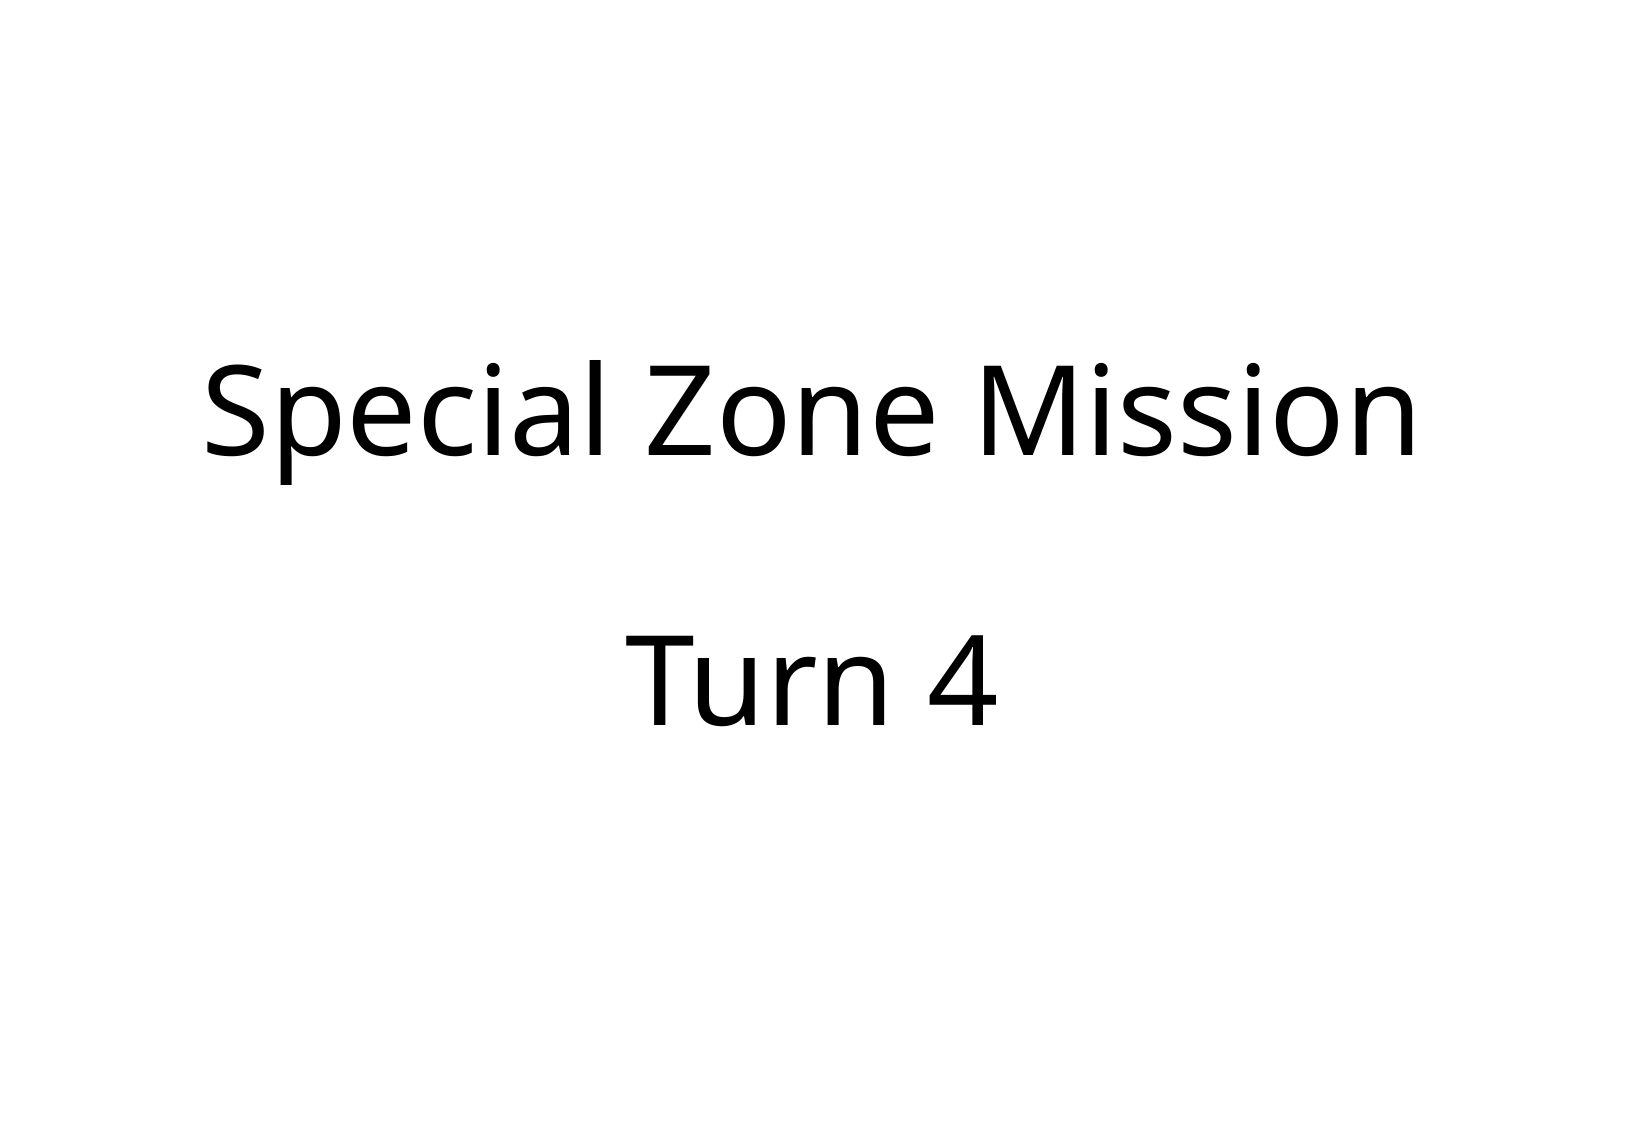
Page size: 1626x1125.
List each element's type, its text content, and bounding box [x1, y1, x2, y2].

title Special Zone Mission Turn 4 [62, 215, 1563, 910]
